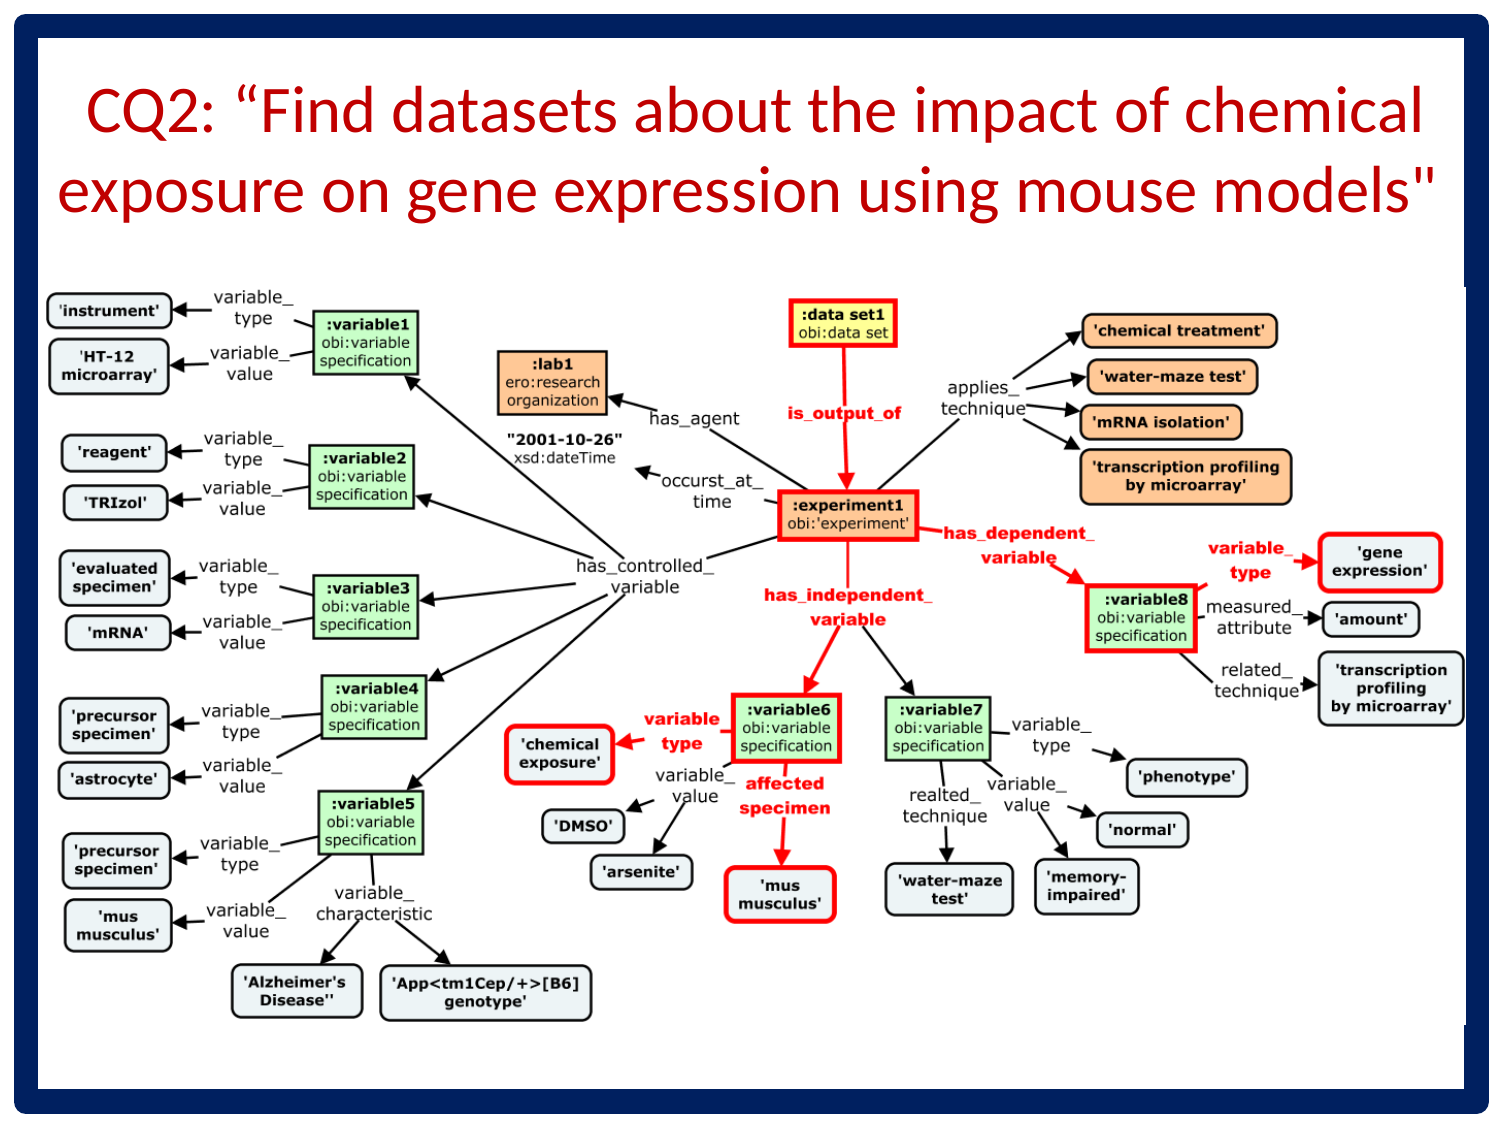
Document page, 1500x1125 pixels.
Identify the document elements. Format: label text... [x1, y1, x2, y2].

picture [41, 287, 1466, 1025]
text_box CQ2: “Find datasets about the impact of chemical exposure on gene expression using mouse models" [30, 58, 1481, 234]
text_box [24, 24, 1479, 1104]
